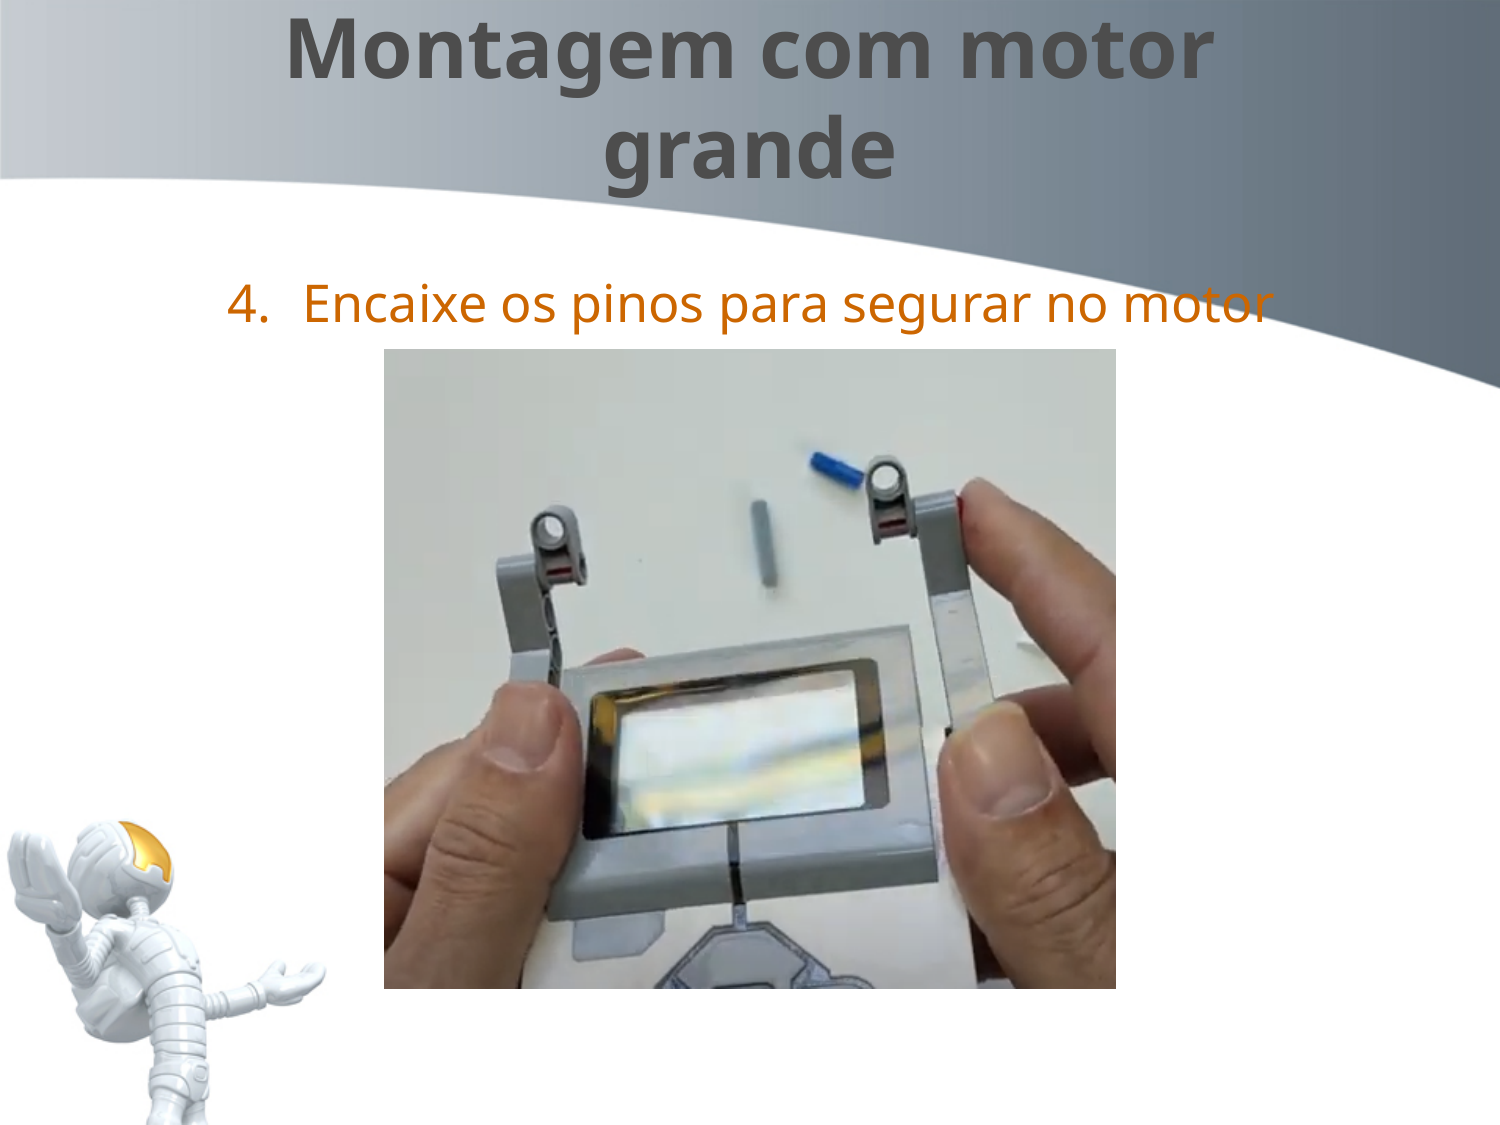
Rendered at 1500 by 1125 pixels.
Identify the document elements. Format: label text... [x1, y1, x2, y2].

list Encaixe os pinos para segurar no motor [212, 231, 1388, 823]
title Montagem com motor grande [212, 53, 1288, 138]
picture [0, 0, 1500, 1125]
